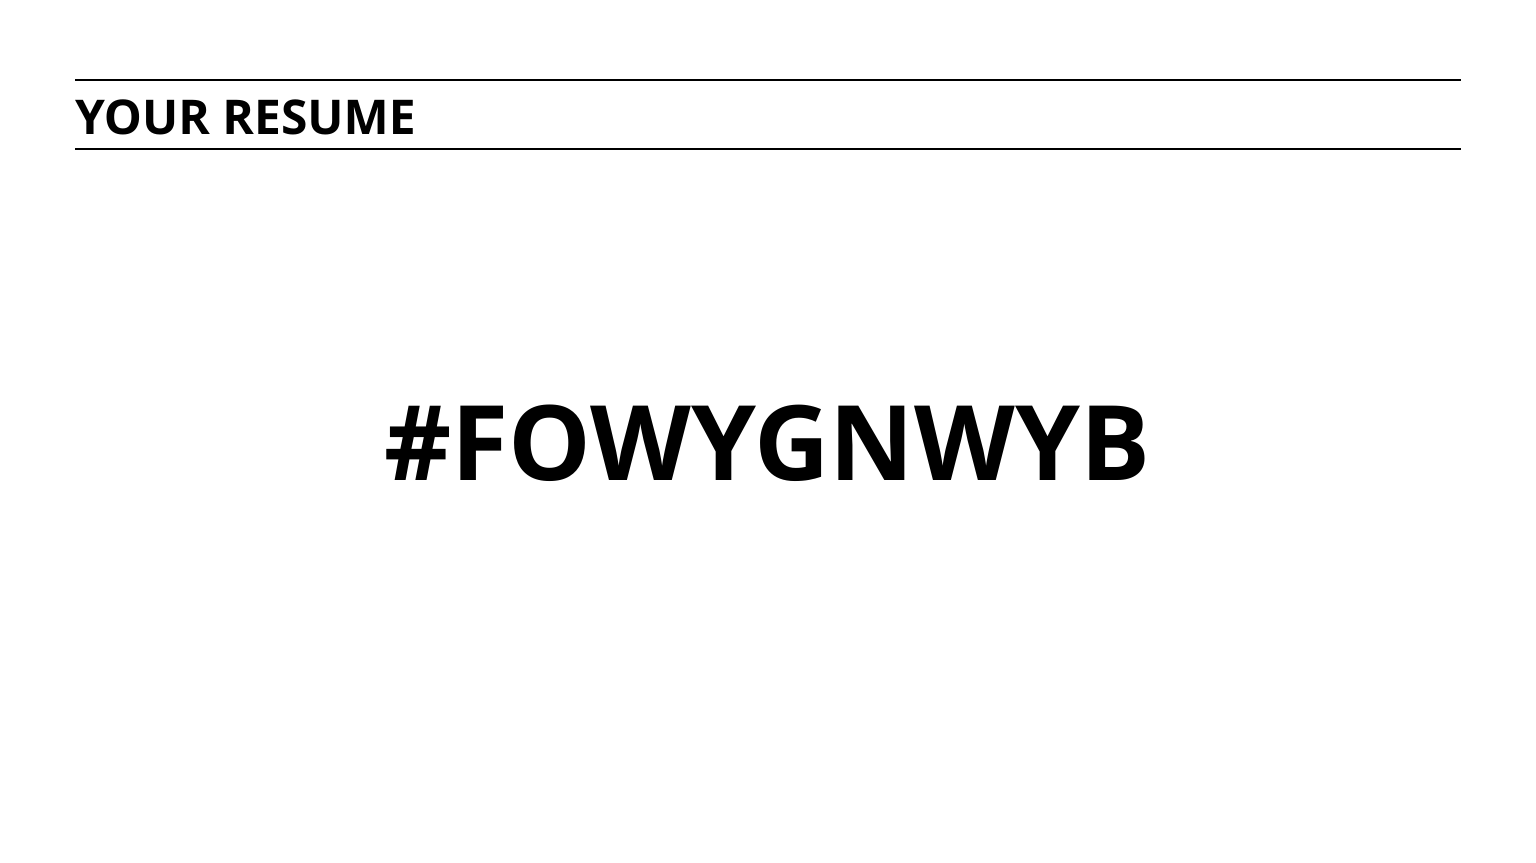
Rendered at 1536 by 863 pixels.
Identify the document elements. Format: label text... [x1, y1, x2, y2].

text_box #FOWYGNWYB [75, 360, 1460, 504]
text_box YOUR RESUME [75, 86, 1275, 138]
